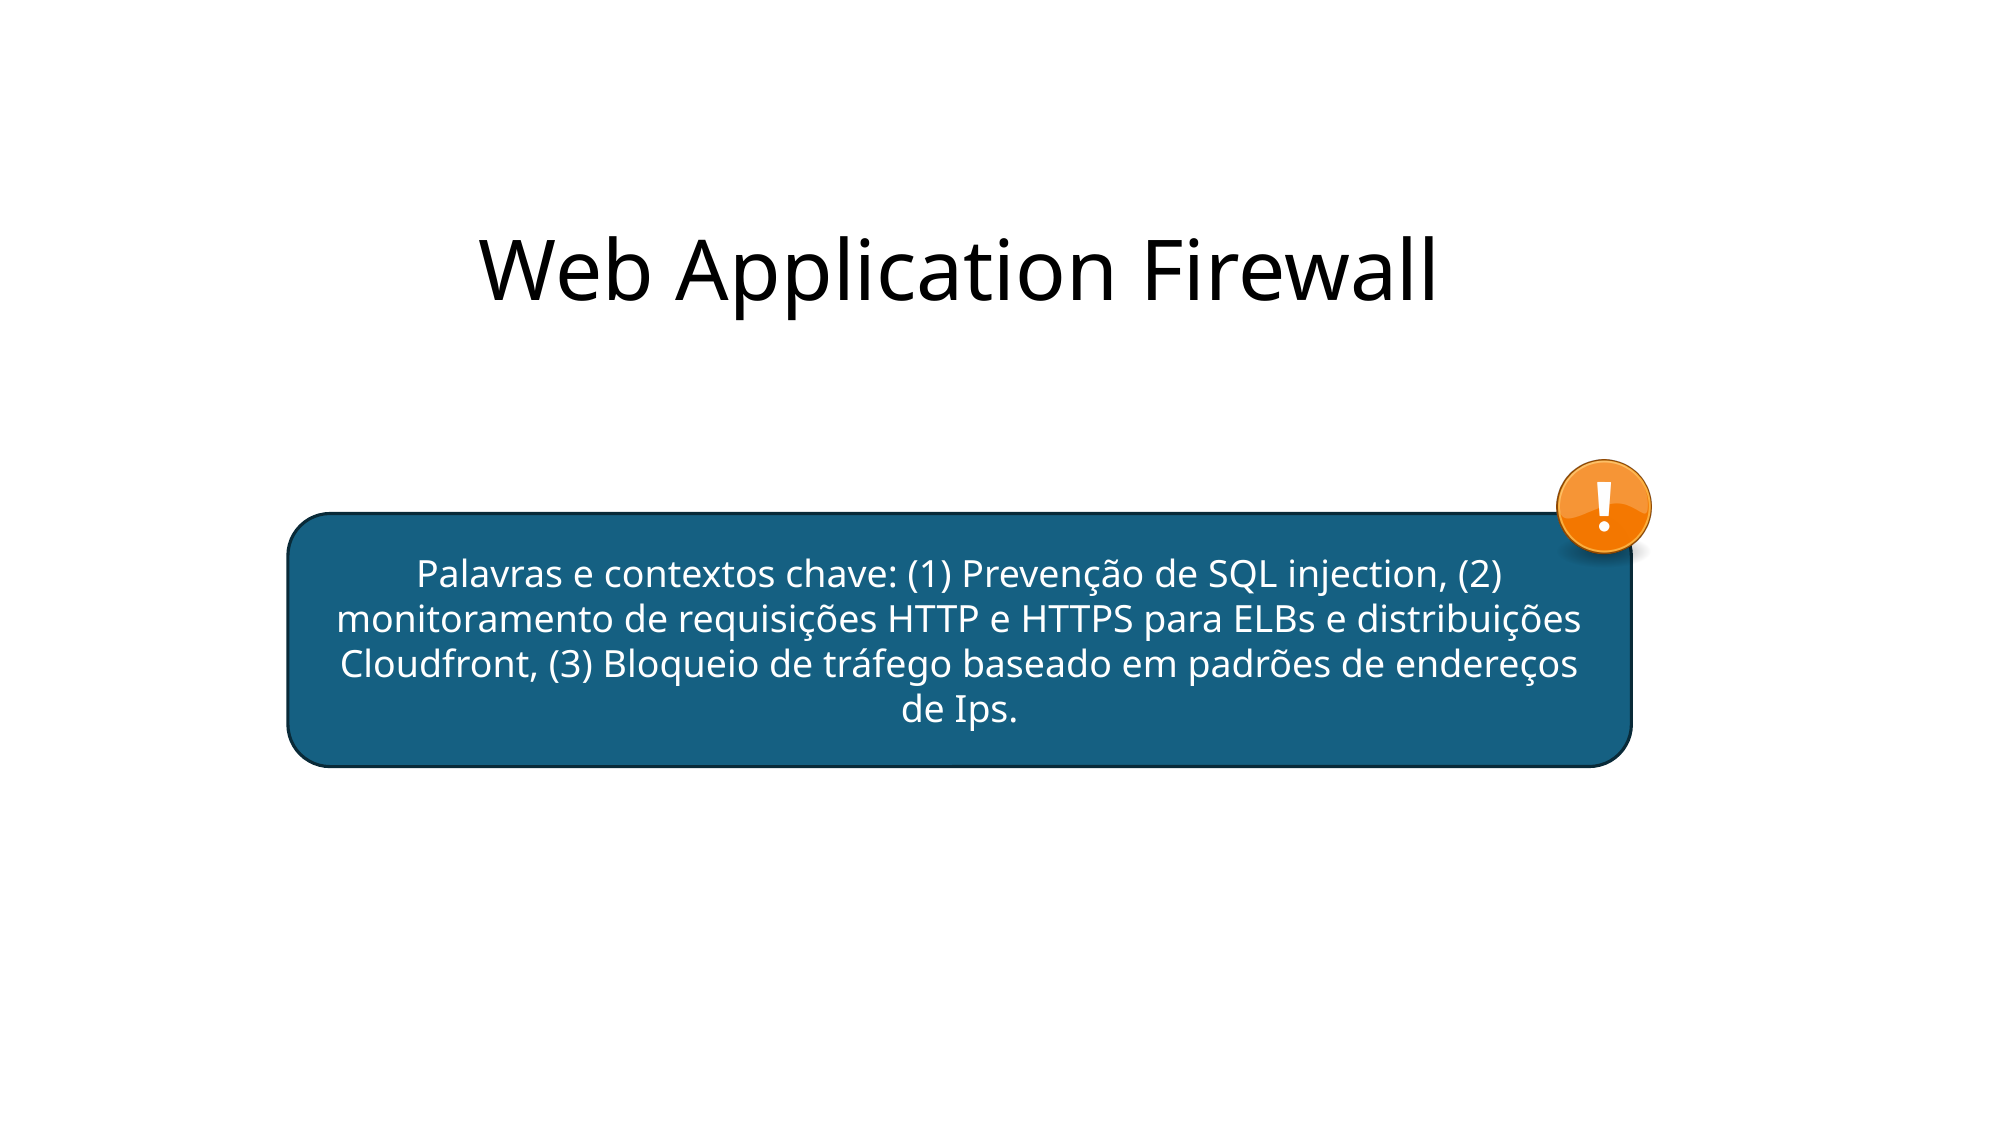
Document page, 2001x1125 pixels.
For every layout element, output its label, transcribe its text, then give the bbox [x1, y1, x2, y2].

picture [1556, 458, 1653, 569]
text_box Palavras e contextos chave: (1) Prevenção de SQL injection, (2) monitoramento de requisições HTTP e HTTPS para ELBs e distribuições Cloudfront, (3) Bloqueio de tráfego baseado em padrões de endereços de Ips. [286, 511, 1633, 769]
title Web Application Firewall [436, 201, 1483, 326]
